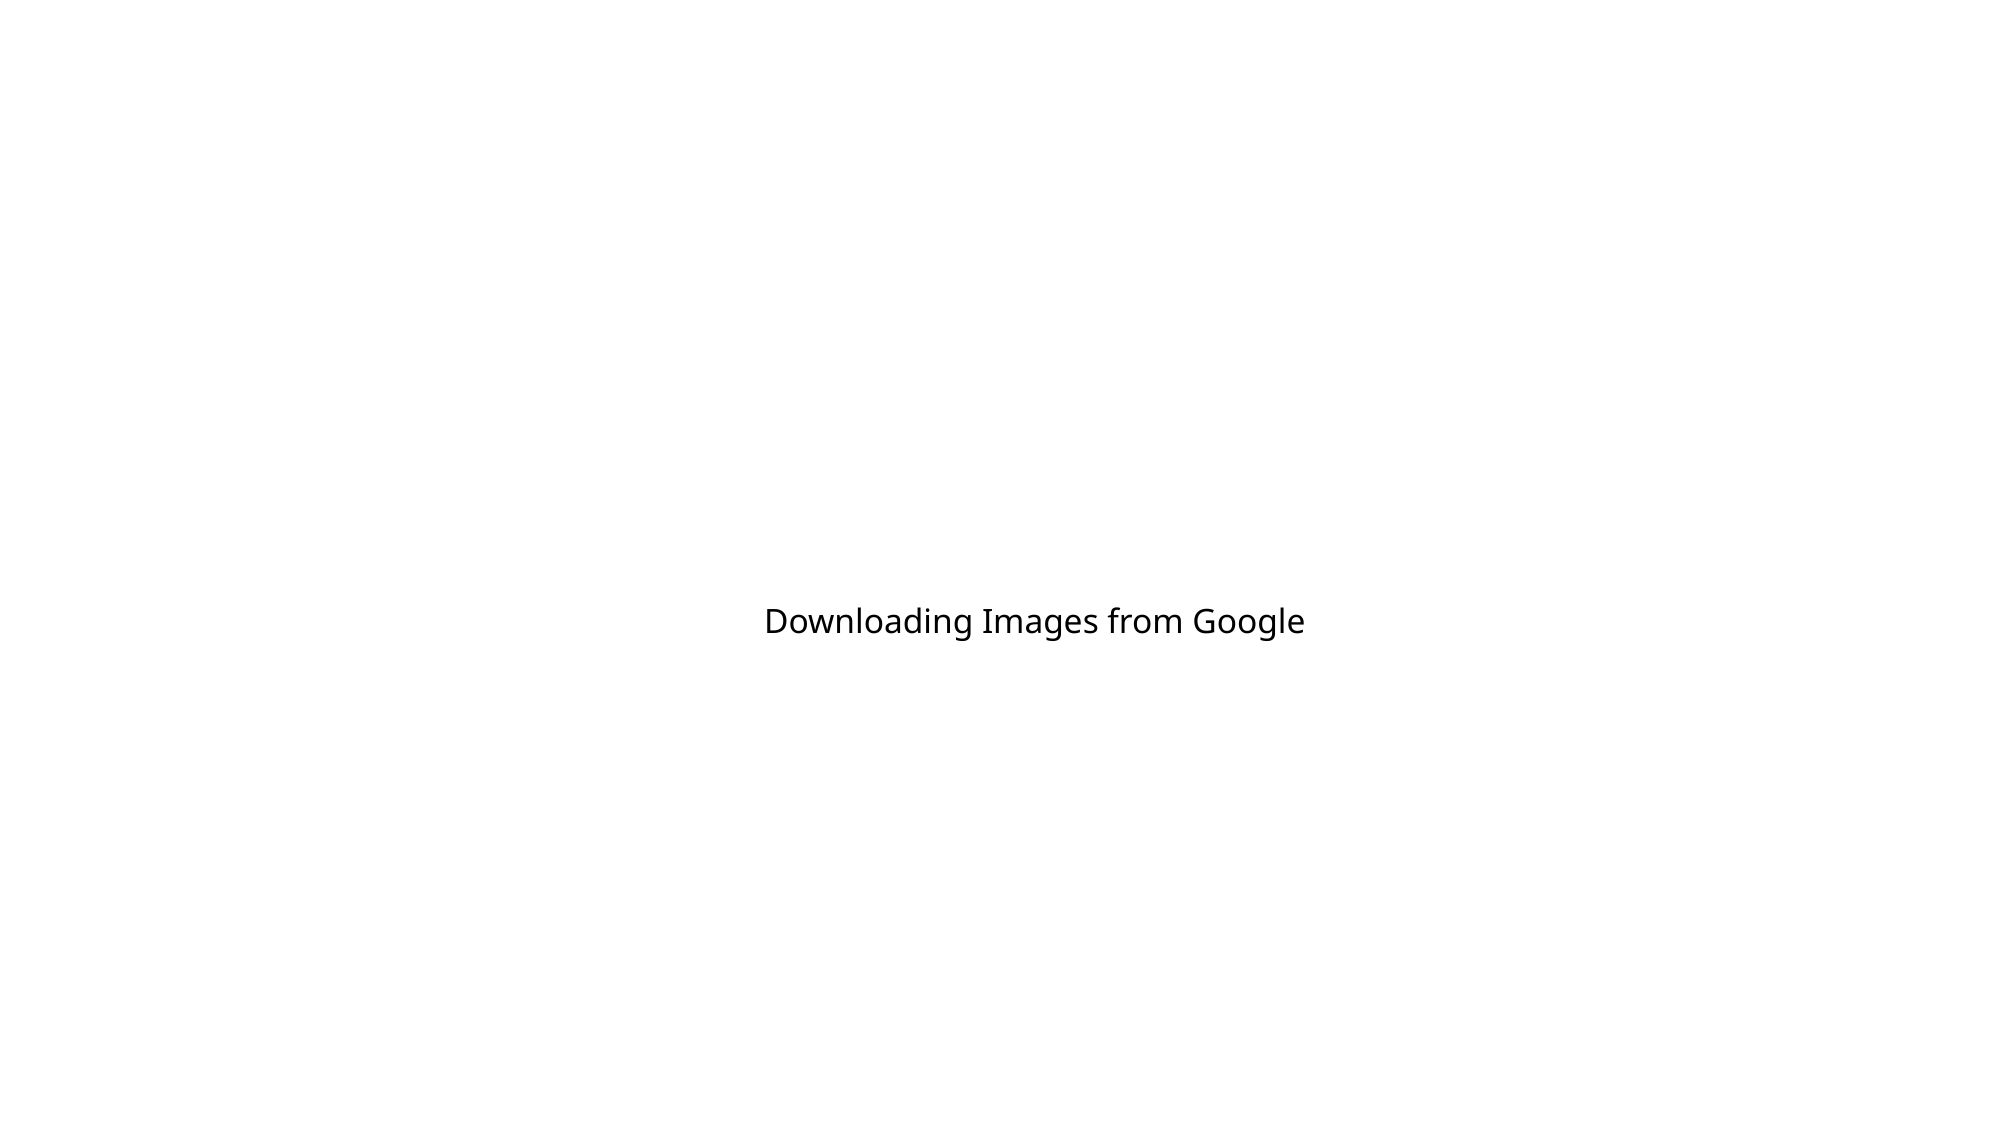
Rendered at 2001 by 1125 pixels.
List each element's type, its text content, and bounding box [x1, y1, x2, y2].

title Downloading Images from Google [229, 381, 1833, 649]
